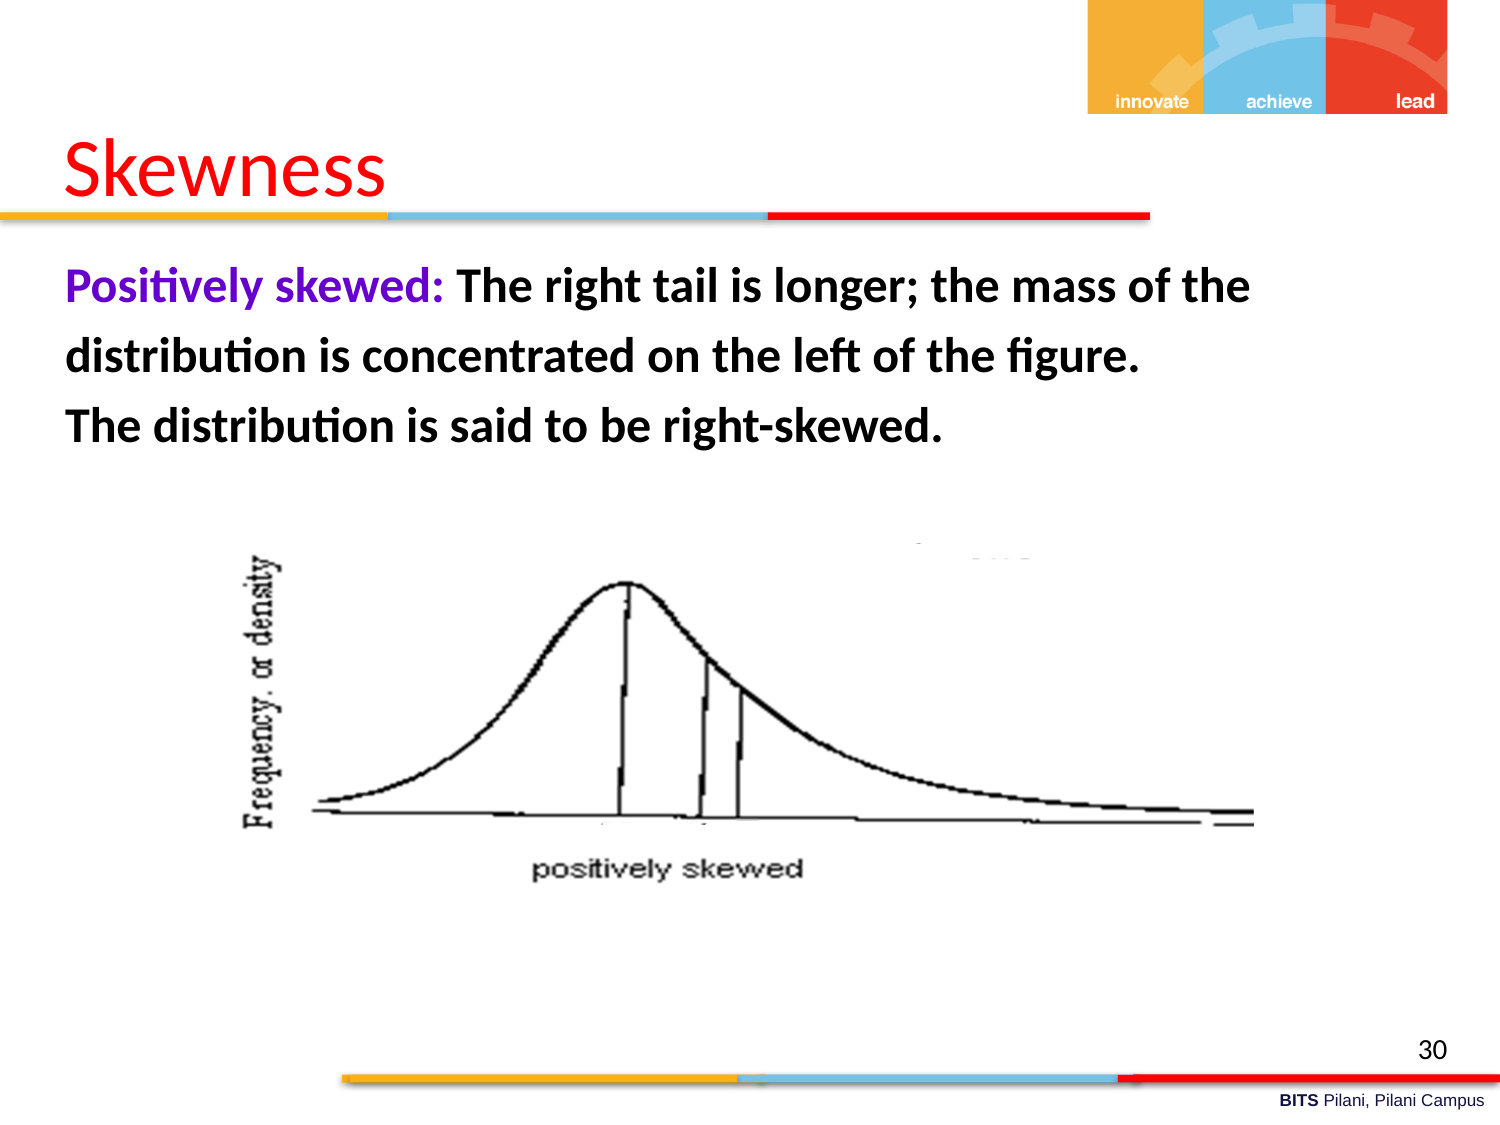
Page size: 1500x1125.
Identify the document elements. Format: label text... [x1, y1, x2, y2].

picture [1087, 0, 1448, 114]
picture [227, 542, 1254, 894]
list Positively skewed: The right tail is longer; the mass of the distribution is concentrated on the left of the figure. The distribution is said to be right-skewed. [50, 245, 1400, 988]
text_box 30 [1387, 1021, 1463, 1075]
text_box Skewness [50, 127, 1343, 200]
